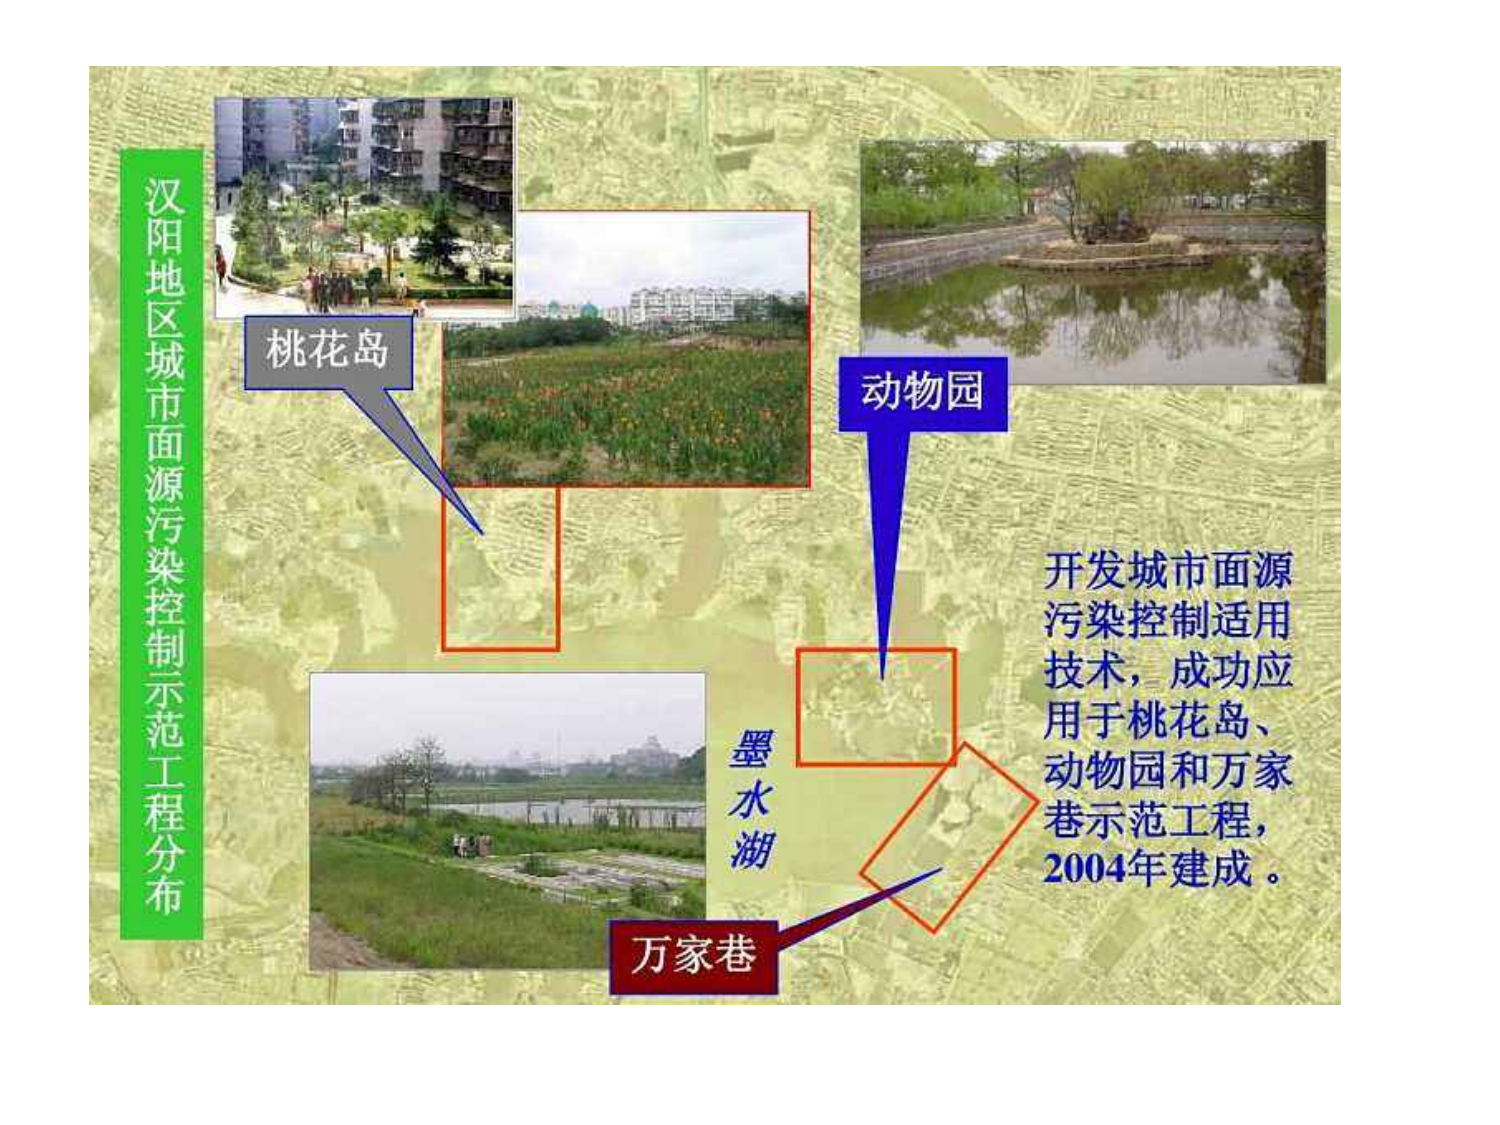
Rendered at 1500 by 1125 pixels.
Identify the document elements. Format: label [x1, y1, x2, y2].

picture [89, 66, 1341, 1006]
